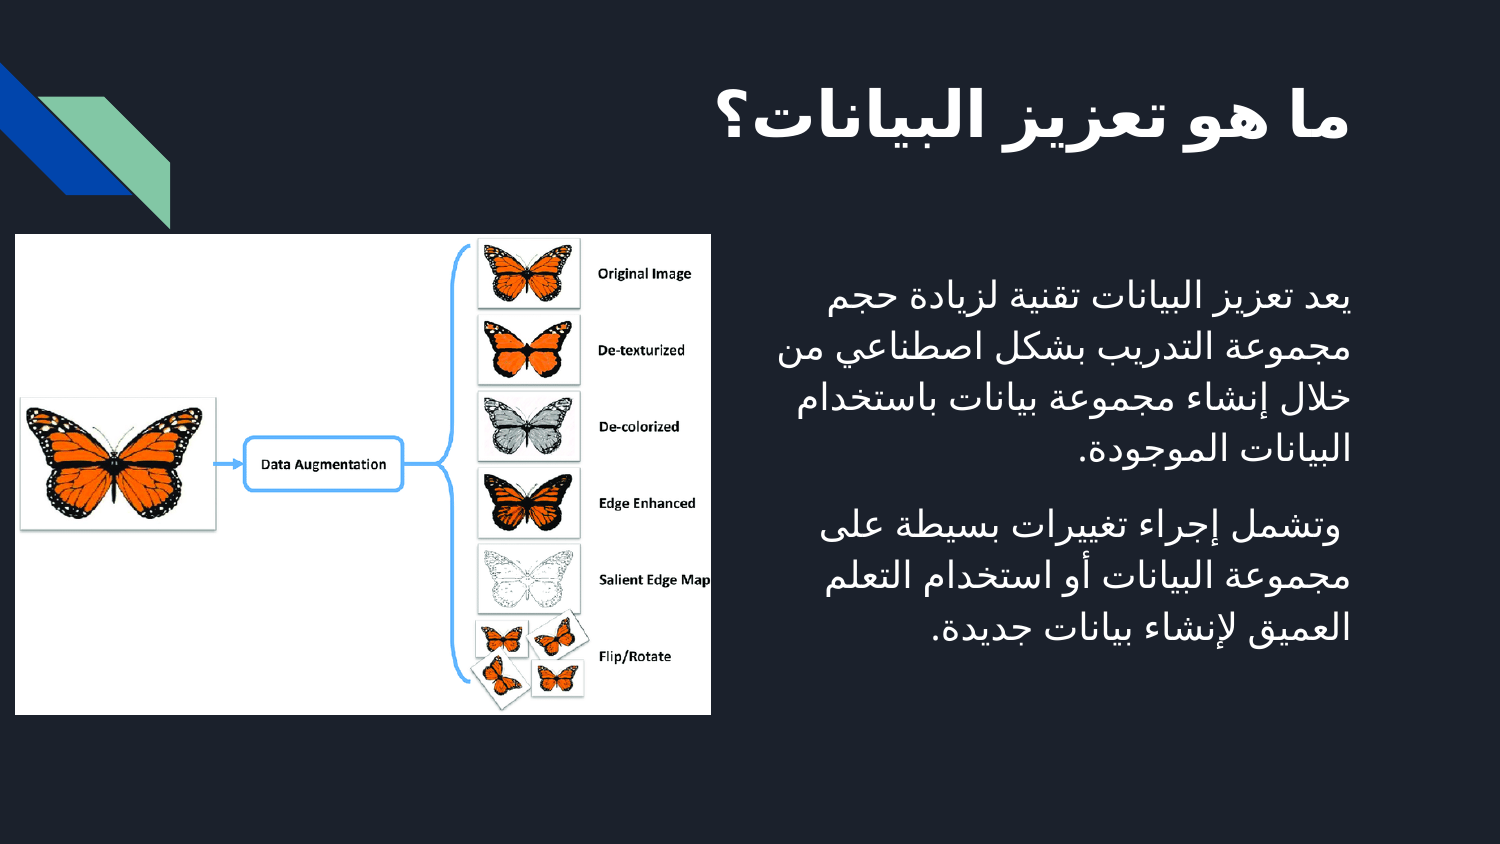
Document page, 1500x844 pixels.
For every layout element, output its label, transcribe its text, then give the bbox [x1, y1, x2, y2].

title ما هو تعزيز البيانات؟ [212, 64, 1368, 215]
list يعد تعزيز البيانات تقنية لزيادة حجم مجموعة التدريب بشكل اصطناعي من خلال إنشاء مجموعة بيانات باستخدام البيانات الموجودة. وتشمل إجراء تغييرات بسيطة على مجموعة البيانات أو استخدام التعلم العميق لإنشاء بيانات جديدة. [724, 257, 1368, 738]
picture [15, 234, 712, 715]
